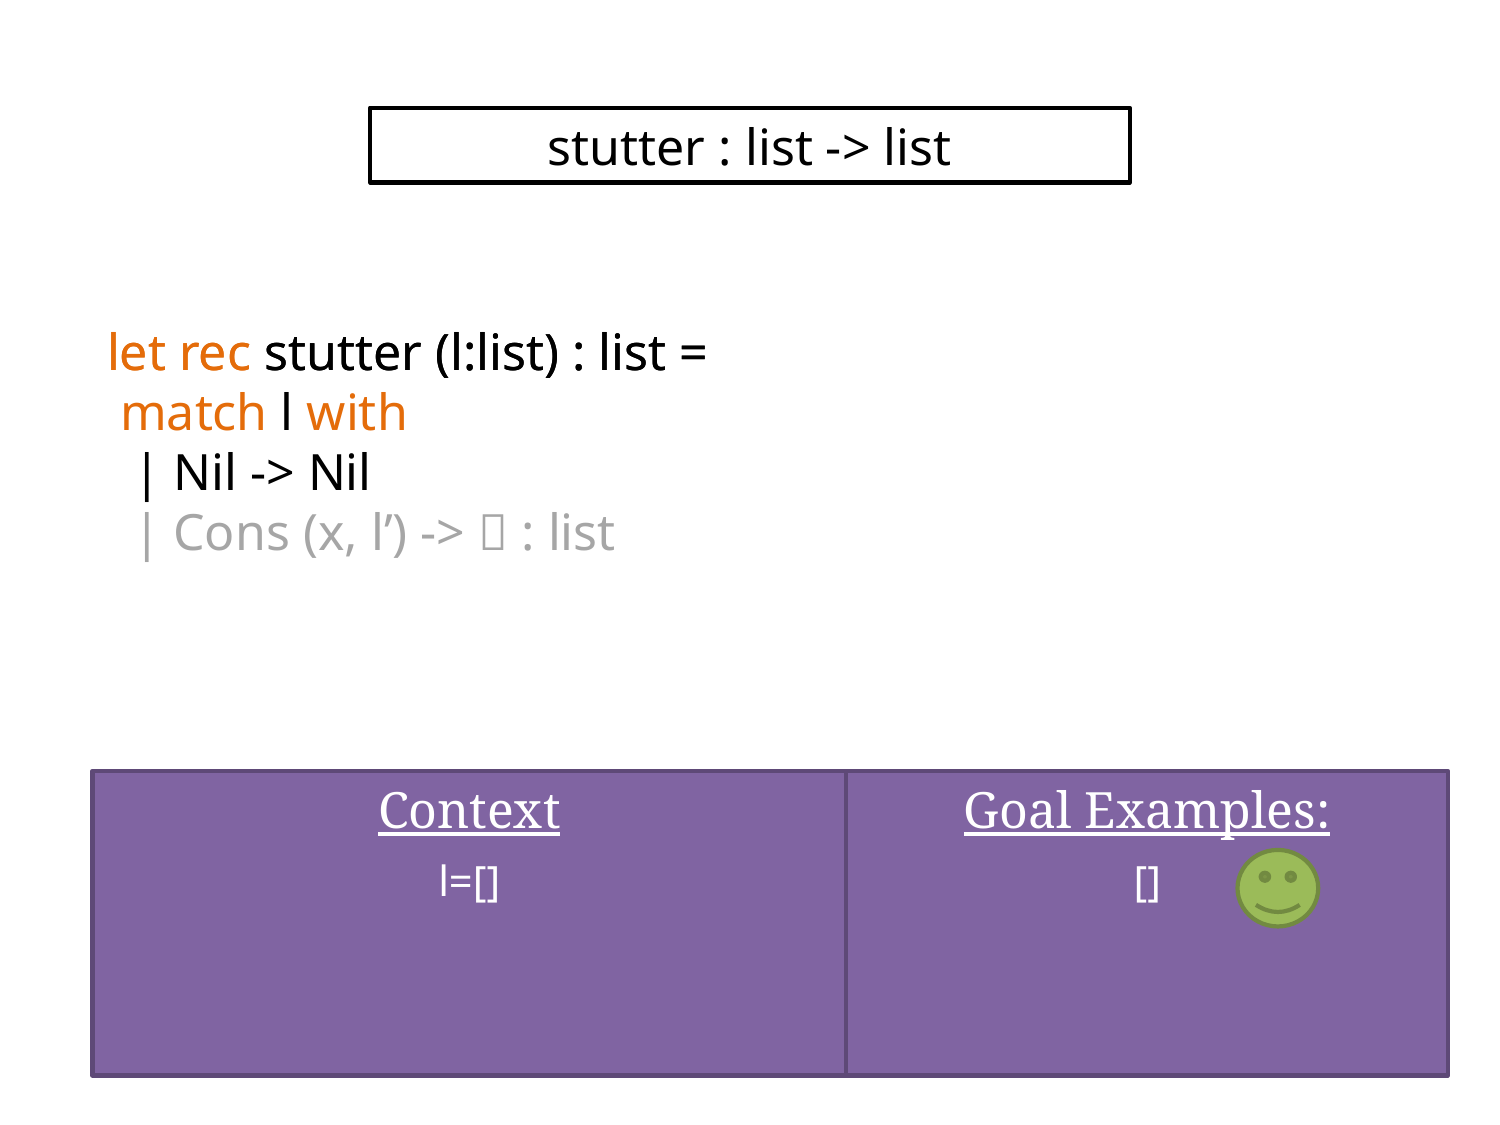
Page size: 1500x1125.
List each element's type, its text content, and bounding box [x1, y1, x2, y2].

text_box stutter : list -> list [368, 106, 1132, 185]
text_box Context l=[] [90, 769, 848, 1078]
text_box Goal Examples: [] [848, 769, 1450, 1078]
text_box [1235, 847, 1321, 929]
text_box let rec stutter (l:list) : list = match l with | Nil -> Nil | Cons (x, l’) ->  : list [92, 313, 1130, 569]
